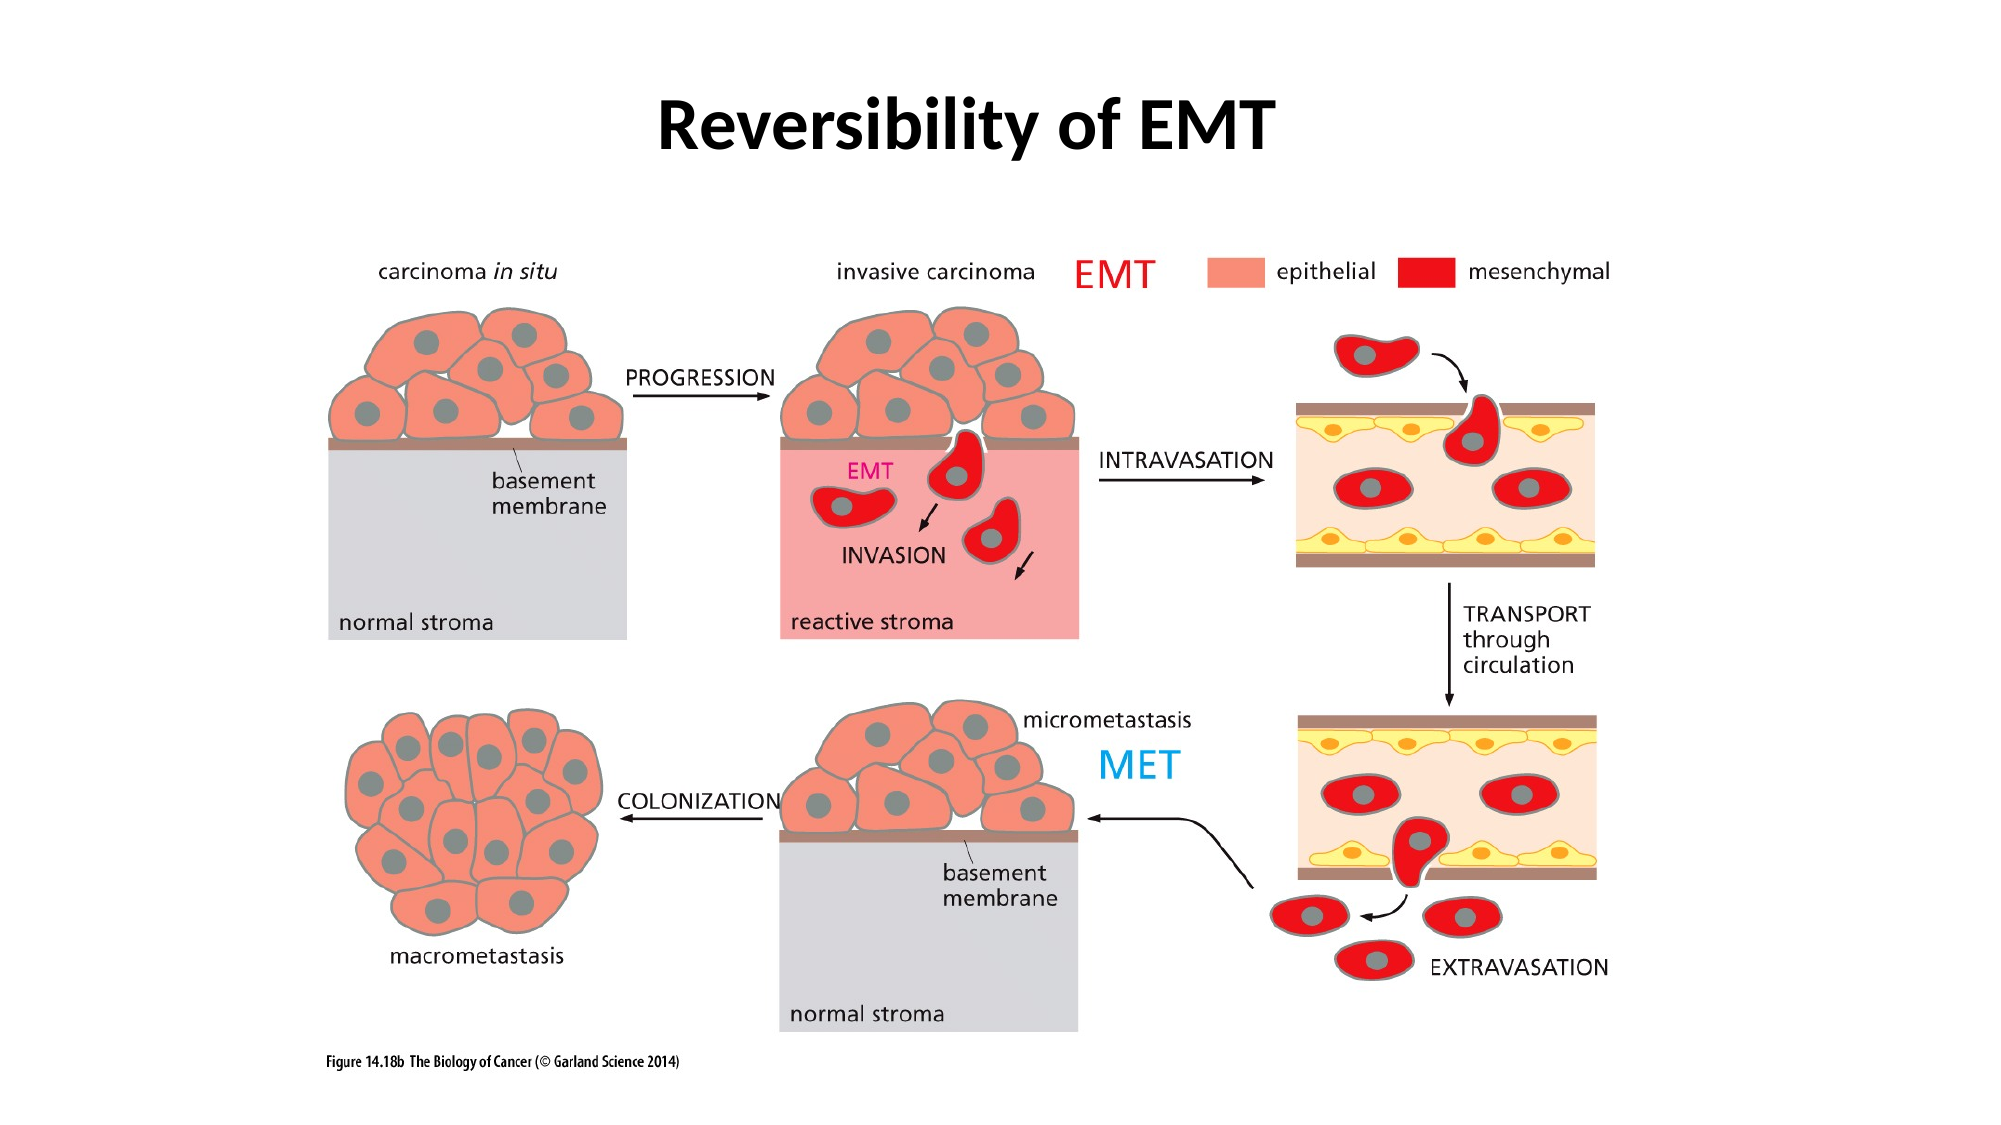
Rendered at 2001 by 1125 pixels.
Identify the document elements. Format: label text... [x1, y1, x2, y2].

picture [318, 247, 1618, 1074]
text_box Reversibility of EMT [643, 66, 1293, 172]
